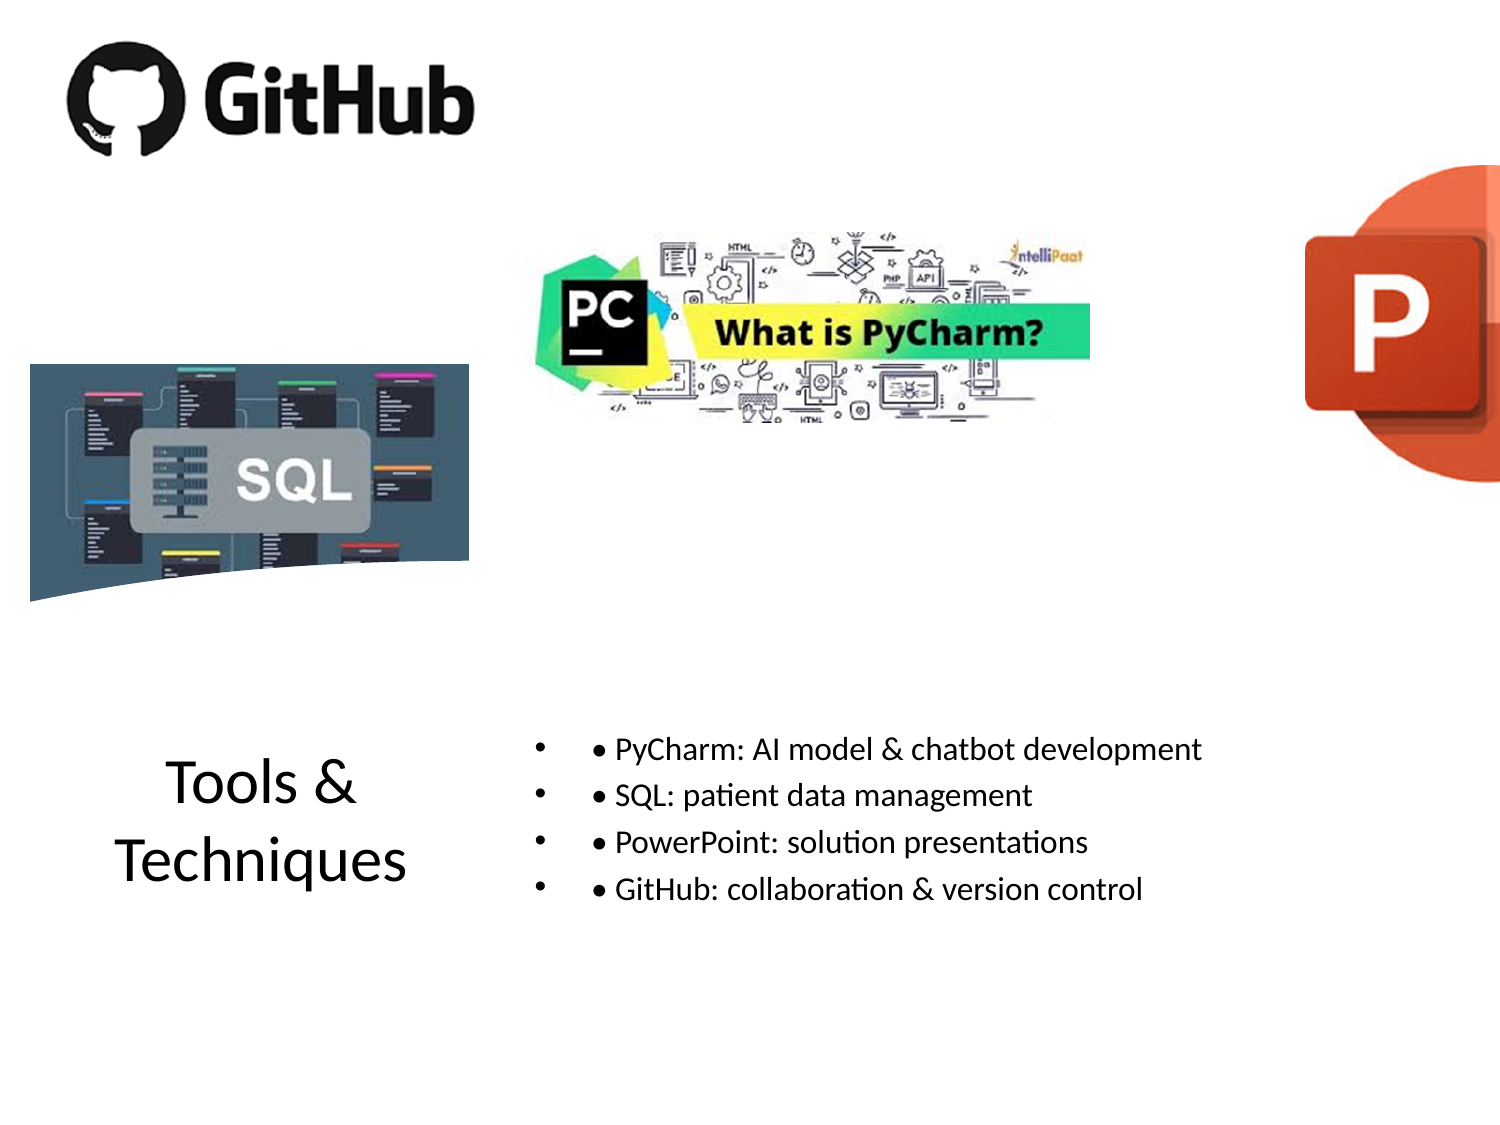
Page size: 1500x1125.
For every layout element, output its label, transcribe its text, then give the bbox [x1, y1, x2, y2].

title Tools & Techniques [59, 617, 464, 1018]
picture [0, 0, 1500, 609]
list • PyCharm: AI model & chatbot development • SQL: patient data management • PowerPoint: solution presentations • GitHub: collaboration & version control [519, 617, 1441, 1018]
